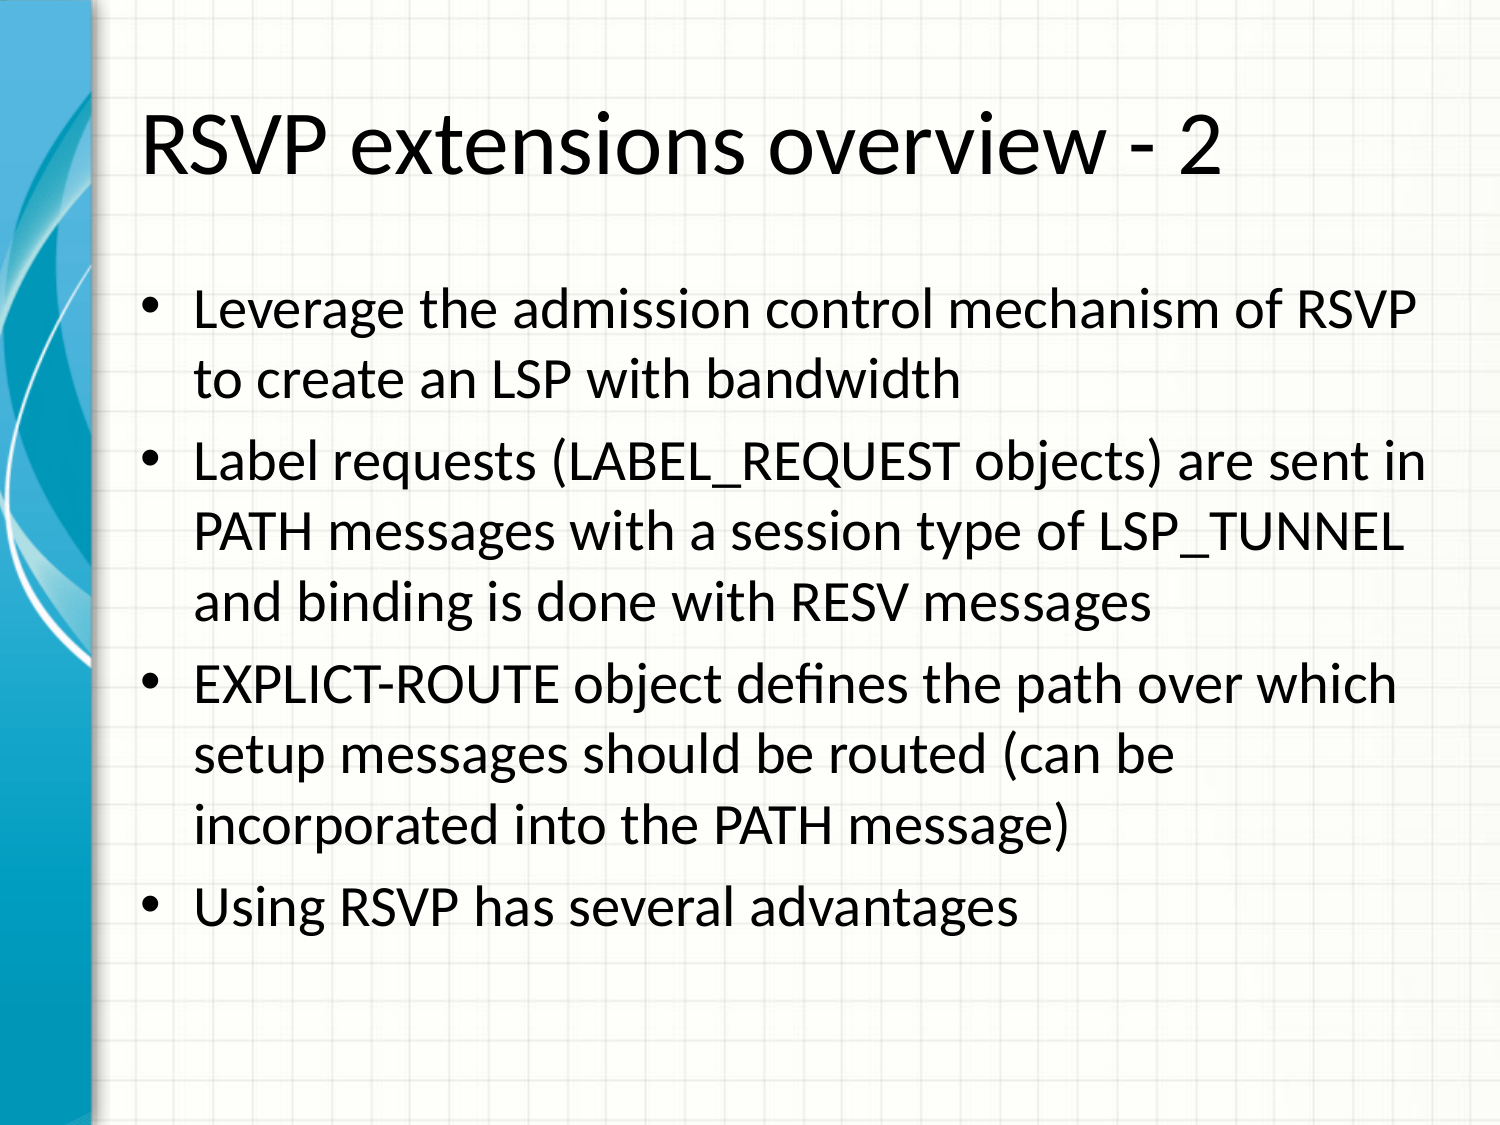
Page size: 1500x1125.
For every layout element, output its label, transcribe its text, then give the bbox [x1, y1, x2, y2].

title RSVP extensions overview - 2 [125, 44, 1450, 232]
picture [0, 0, 1500, 1125]
list Leverage the admission control mechanism of RSVP to create an LSP with bandwidth Label requests (LABEL_REQUEST objects) are sent in PATH messages with a session type of LSP_TUNNEL and binding is done with RESV messages EXPLICT-ROUTE object defines the path over which setup messages should be routed (can be incorporated into the PATH message) Using RSVP has several advantages [125, 261, 1450, 967]
